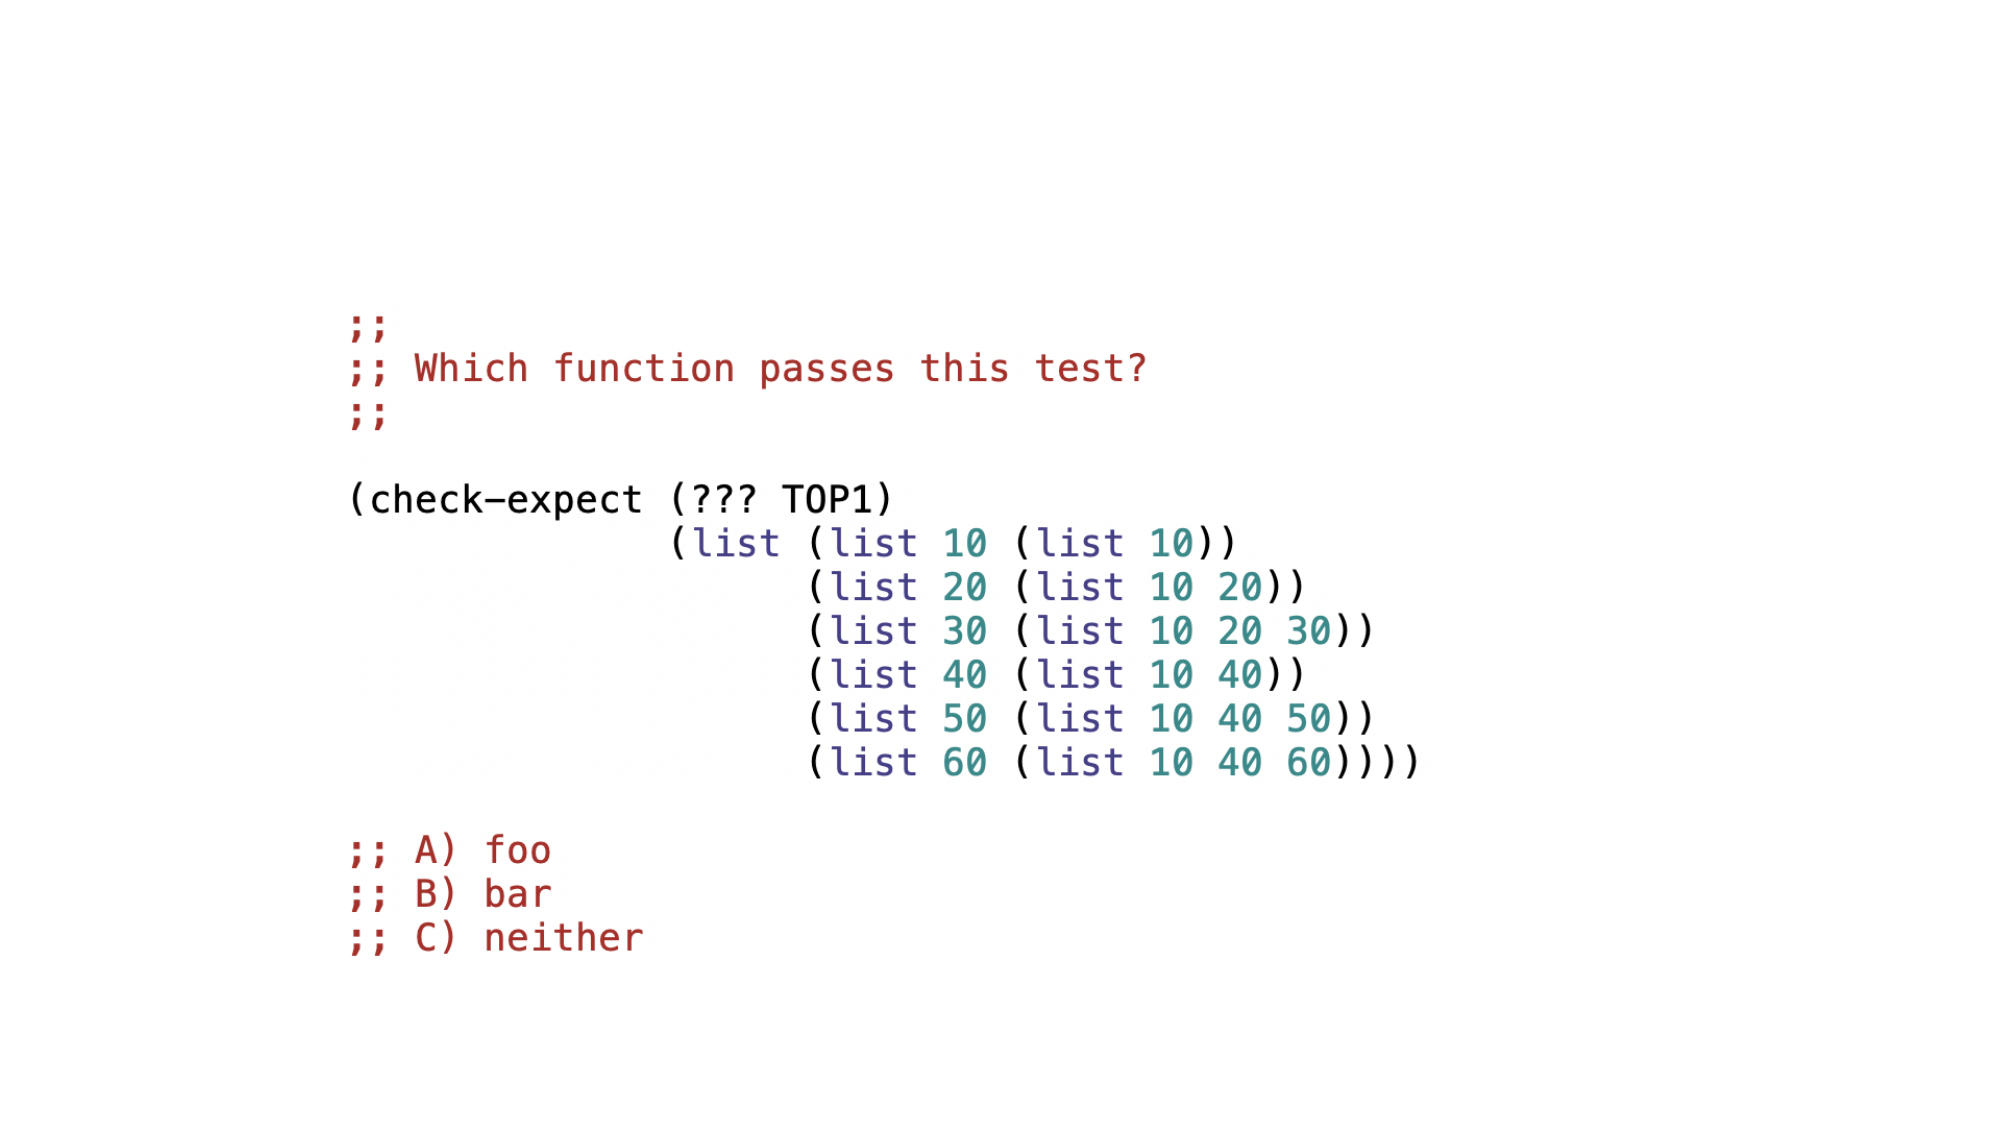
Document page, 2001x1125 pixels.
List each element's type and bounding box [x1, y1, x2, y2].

picture [348, 304, 1524, 1009]
